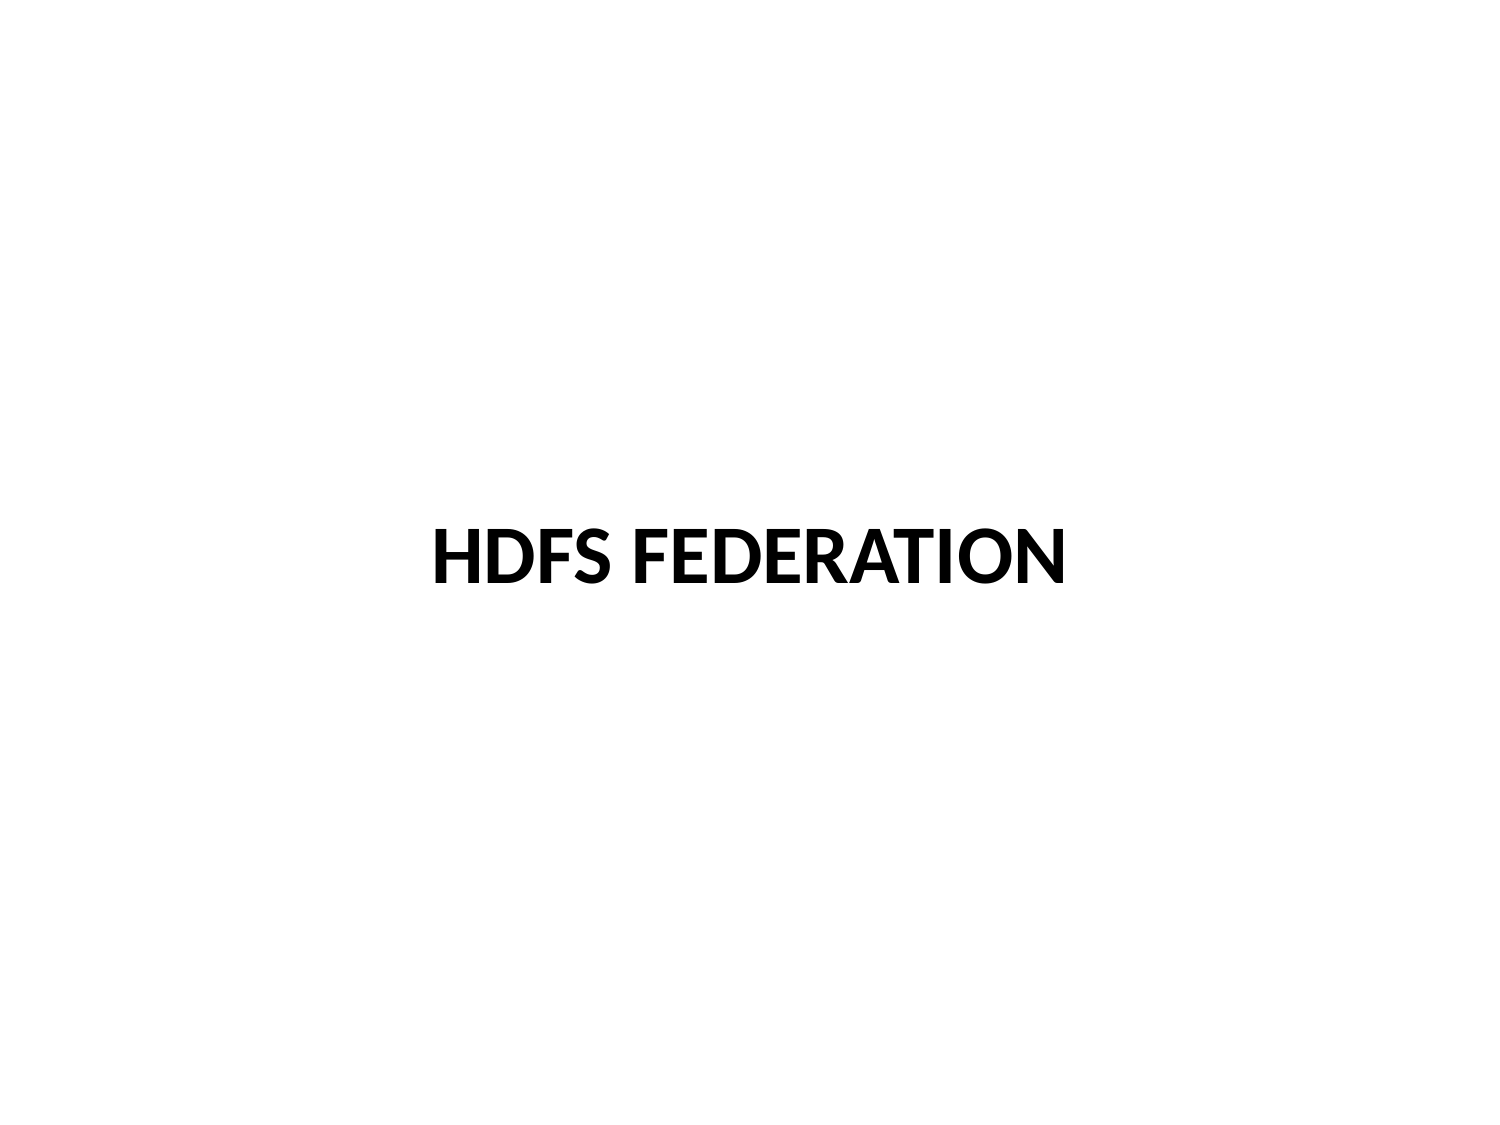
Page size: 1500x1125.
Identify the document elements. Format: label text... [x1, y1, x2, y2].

title HDFS Federation [103, 492, 1397, 633]
